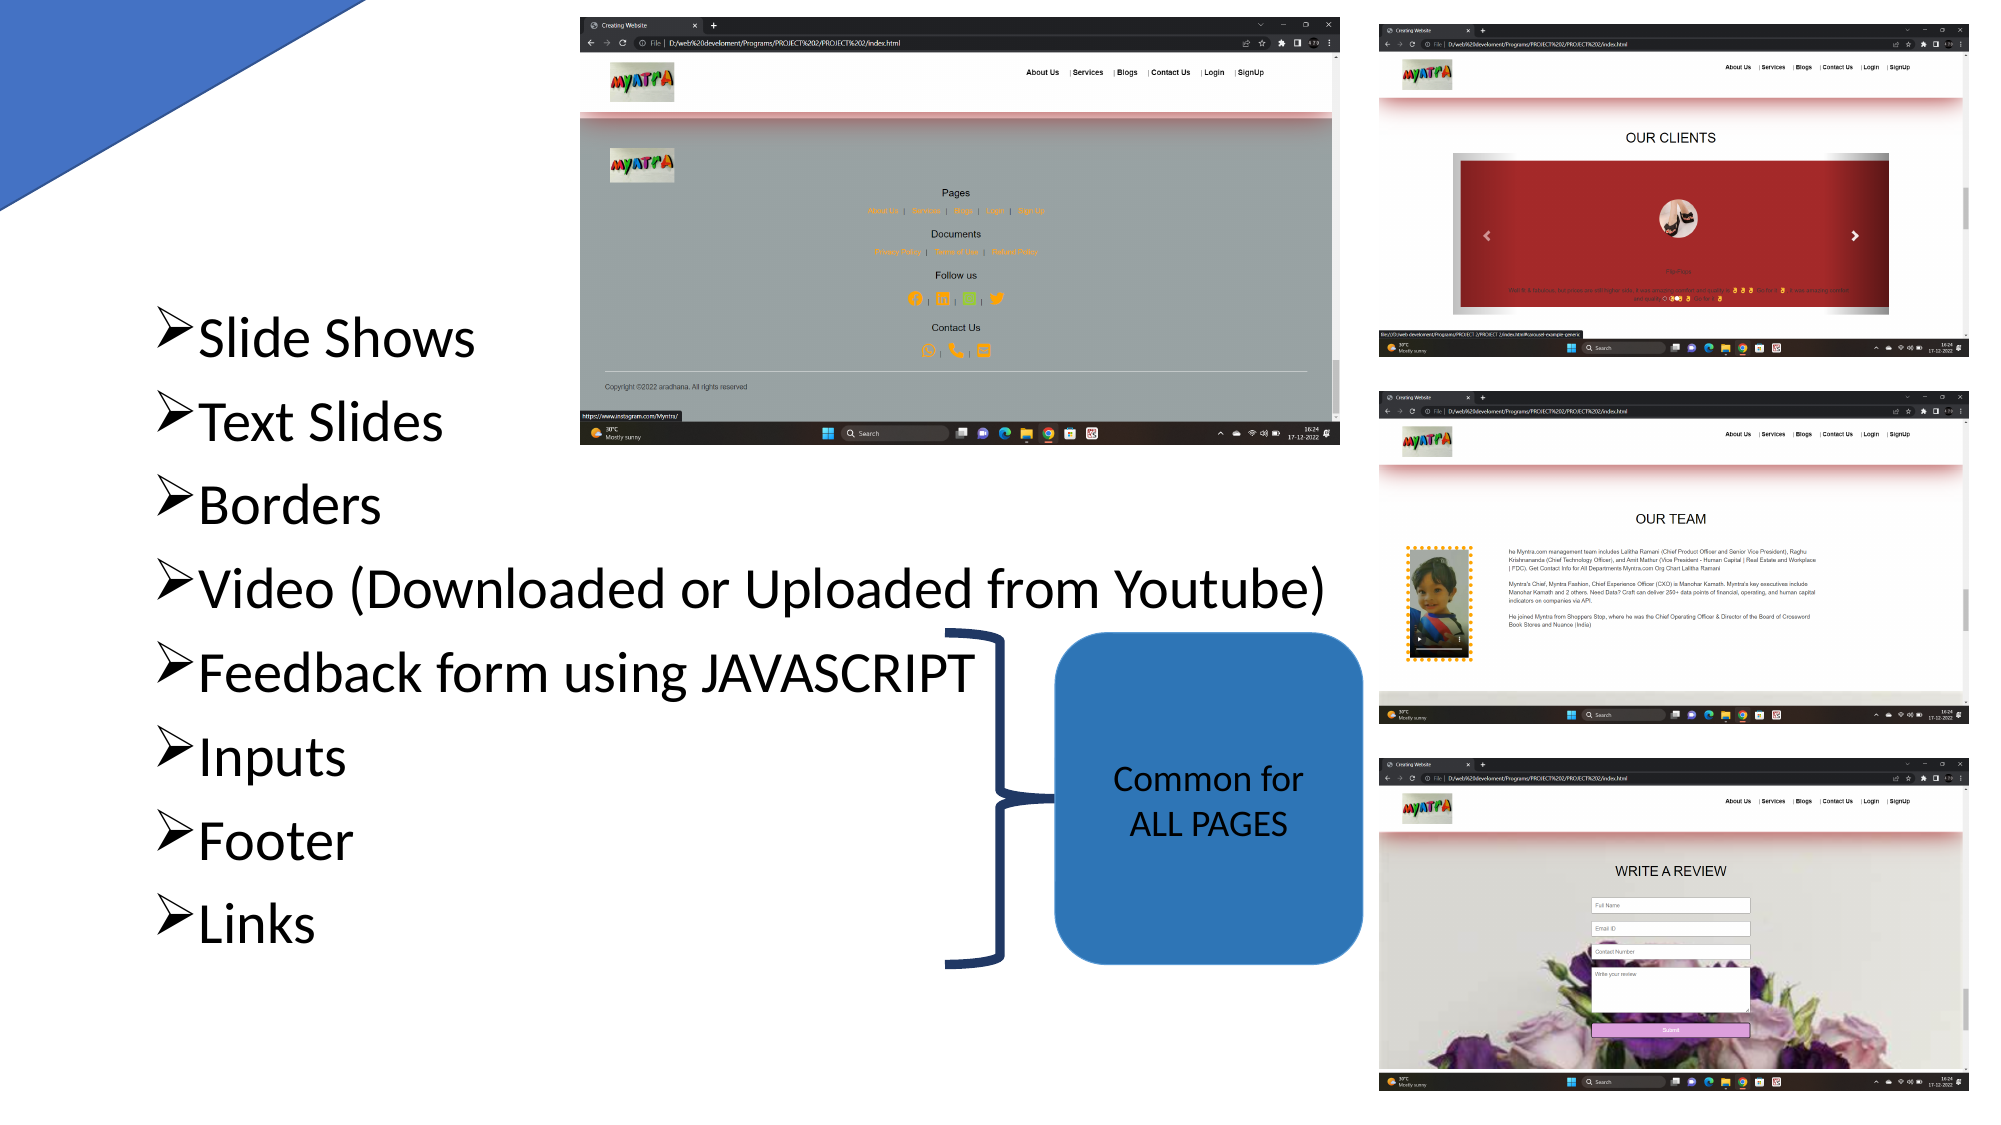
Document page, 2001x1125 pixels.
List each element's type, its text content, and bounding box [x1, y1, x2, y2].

text_box [0, 0, 367, 212]
text_box Common for ALL PAGES [1054, 632, 1364, 966]
picture [580, 17, 1340, 445]
picture [1379, 758, 1969, 1091]
picture [1379, 391, 1969, 724]
picture [1379, 24, 1969, 357]
text_box [944, 632, 1054, 966]
list Slide Shows Text Slides Borders Video (Downloaded or Uploaded from Youtube) Feedback form using JAVASCRIPT Inputs Footer Links [137, 299, 1863, 1014]
